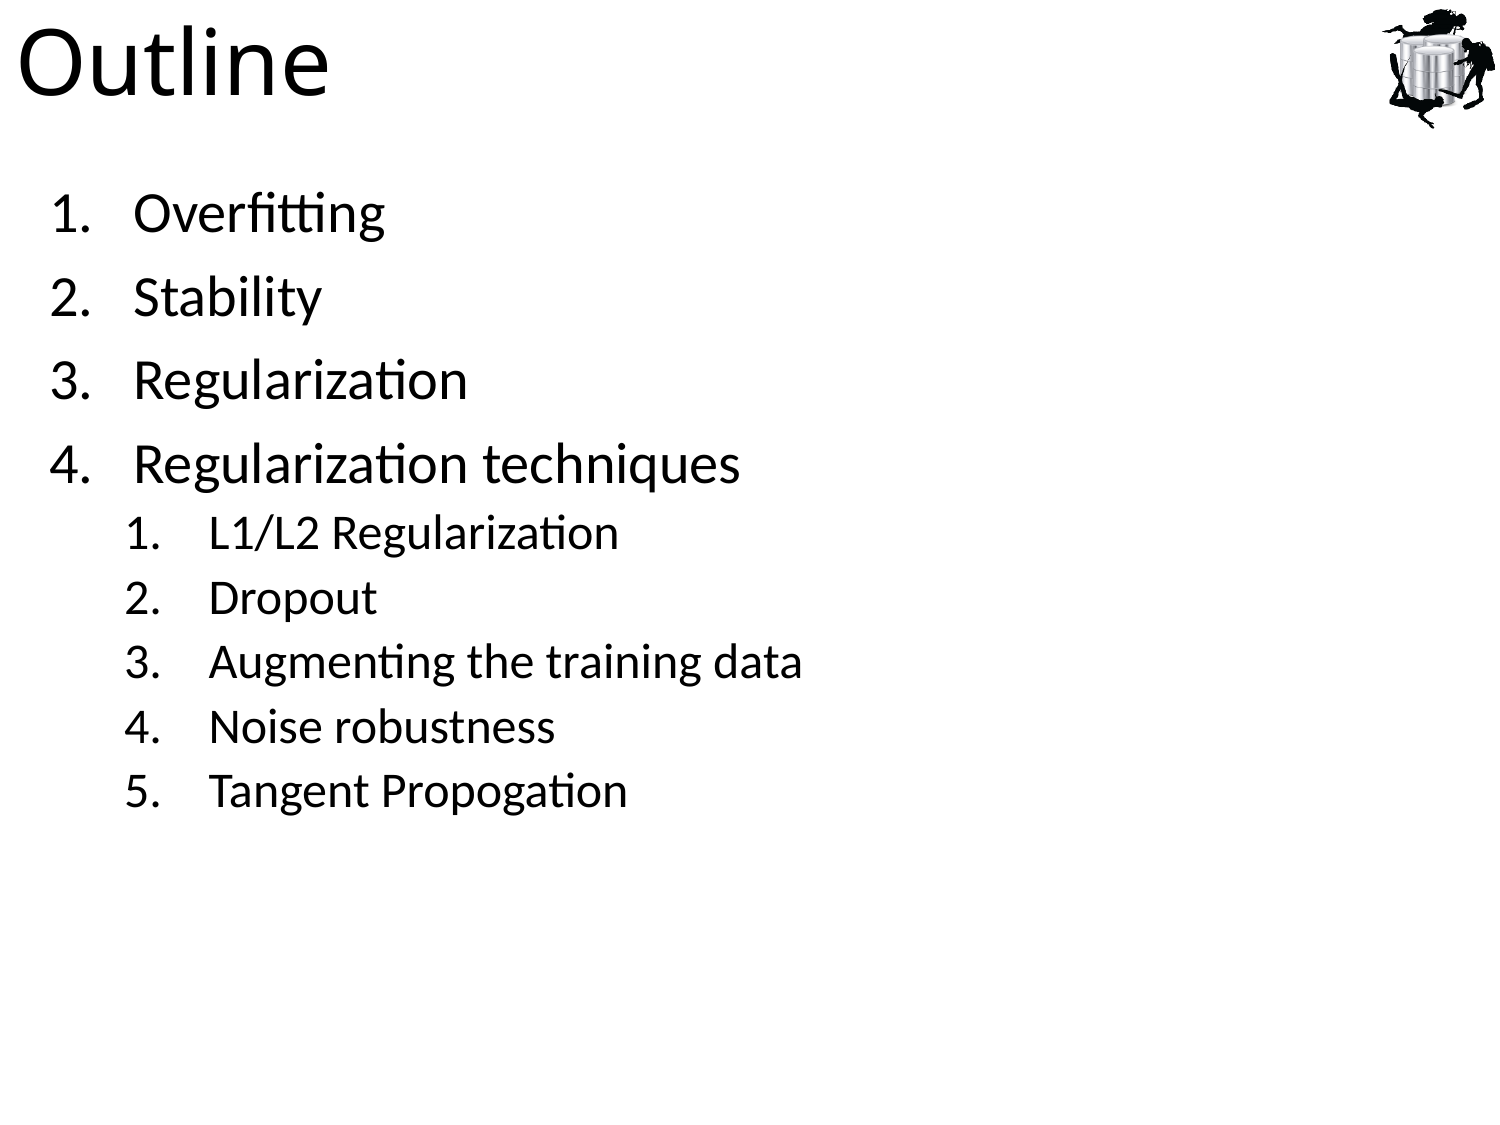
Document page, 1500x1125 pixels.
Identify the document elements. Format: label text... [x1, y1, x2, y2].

list Overfitting Stability Regularization Regularization techniques L1/L2 Regularization Dropout Augmenting the training data Noise robustness Tangent Propogation [34, 174, 1482, 1014]
title Outline [0, 0, 1377, 131]
picture [1377, 5, 1498, 131]
